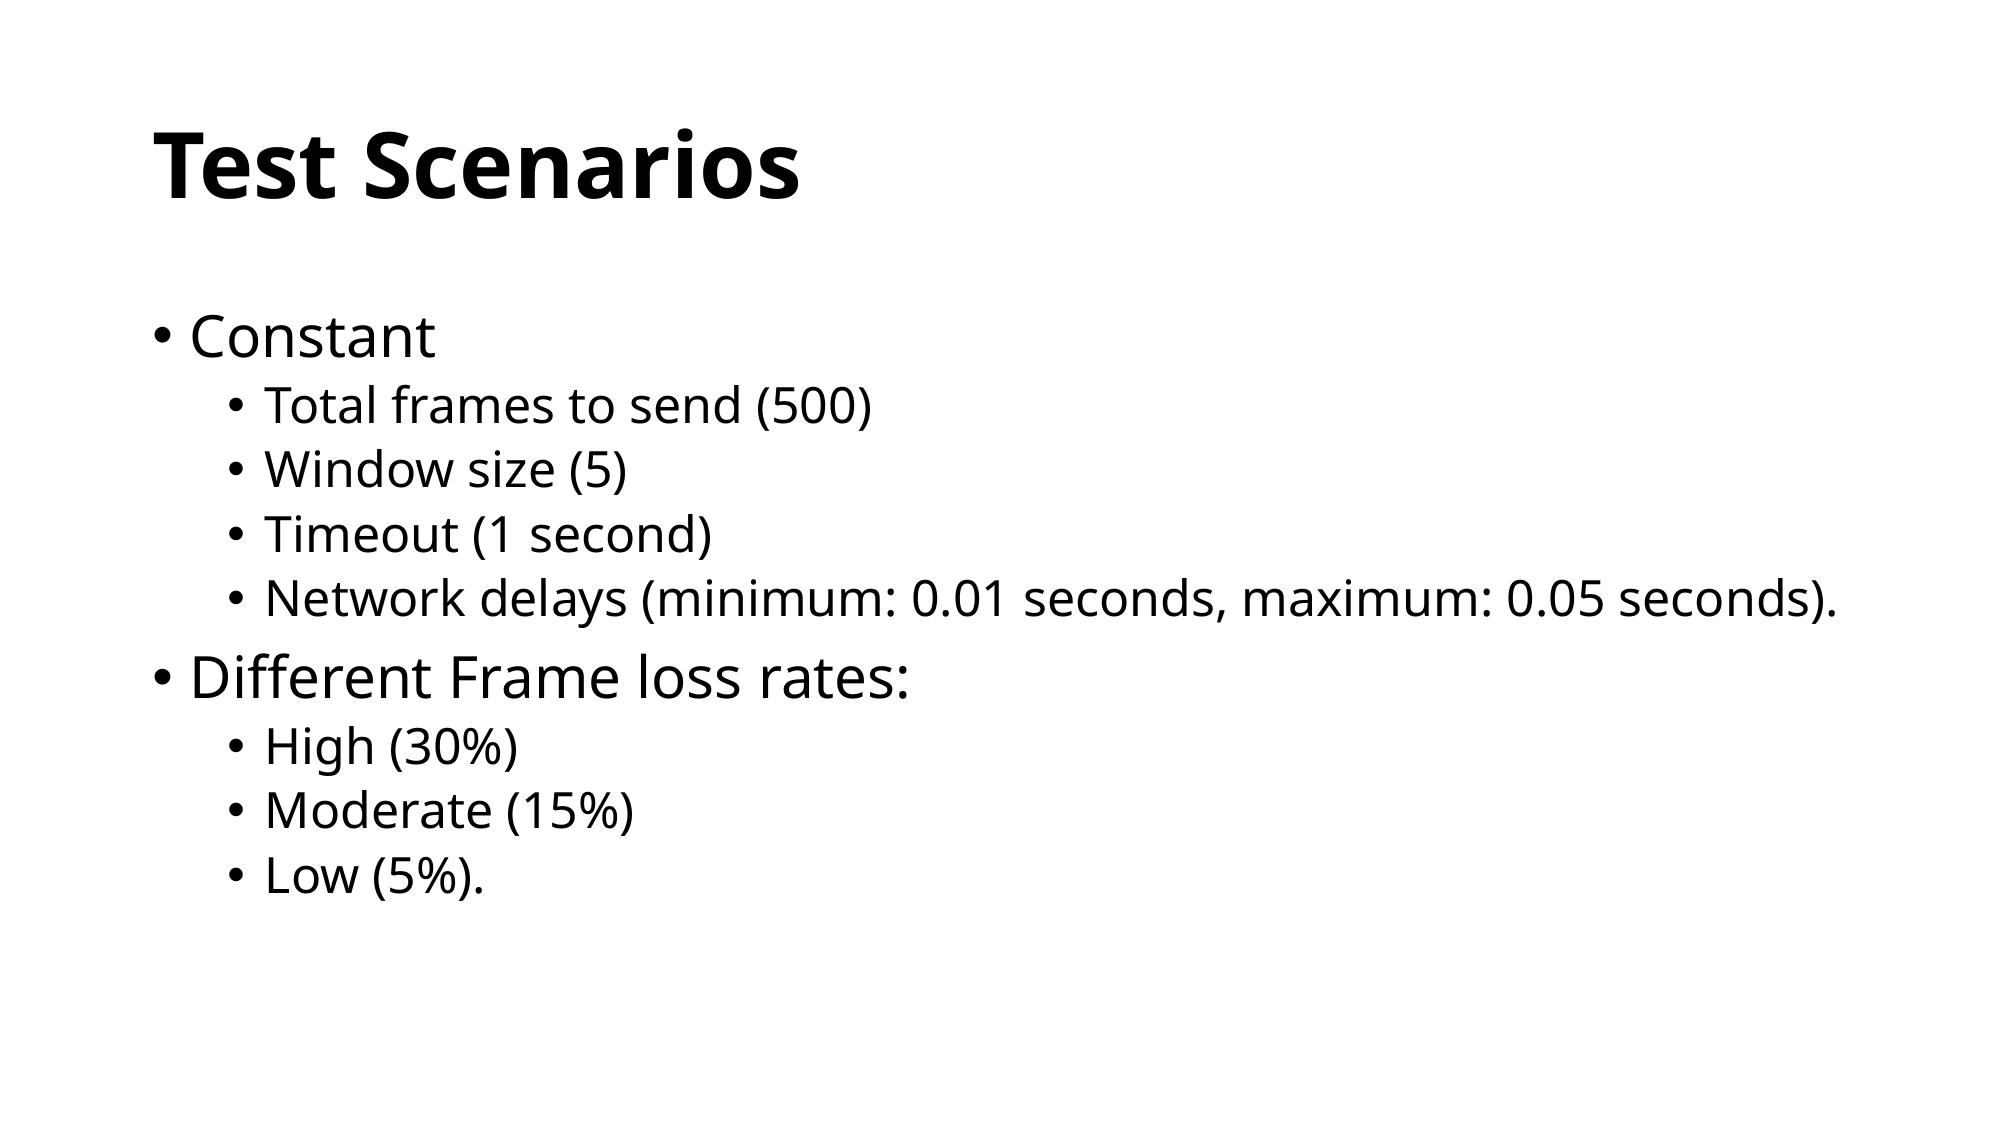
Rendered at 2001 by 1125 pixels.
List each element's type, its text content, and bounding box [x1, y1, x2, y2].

title Test Scenarios [137, 59, 1863, 278]
list Constant Total frames to send (500) Window size (5) Timeout (1 second) Network delays (minimum: 0.01 seconds, maximum: 0.05 seconds). Different Frame loss rates: High (30%) Moderate (15%) Low (5%). [137, 299, 1863, 1014]
